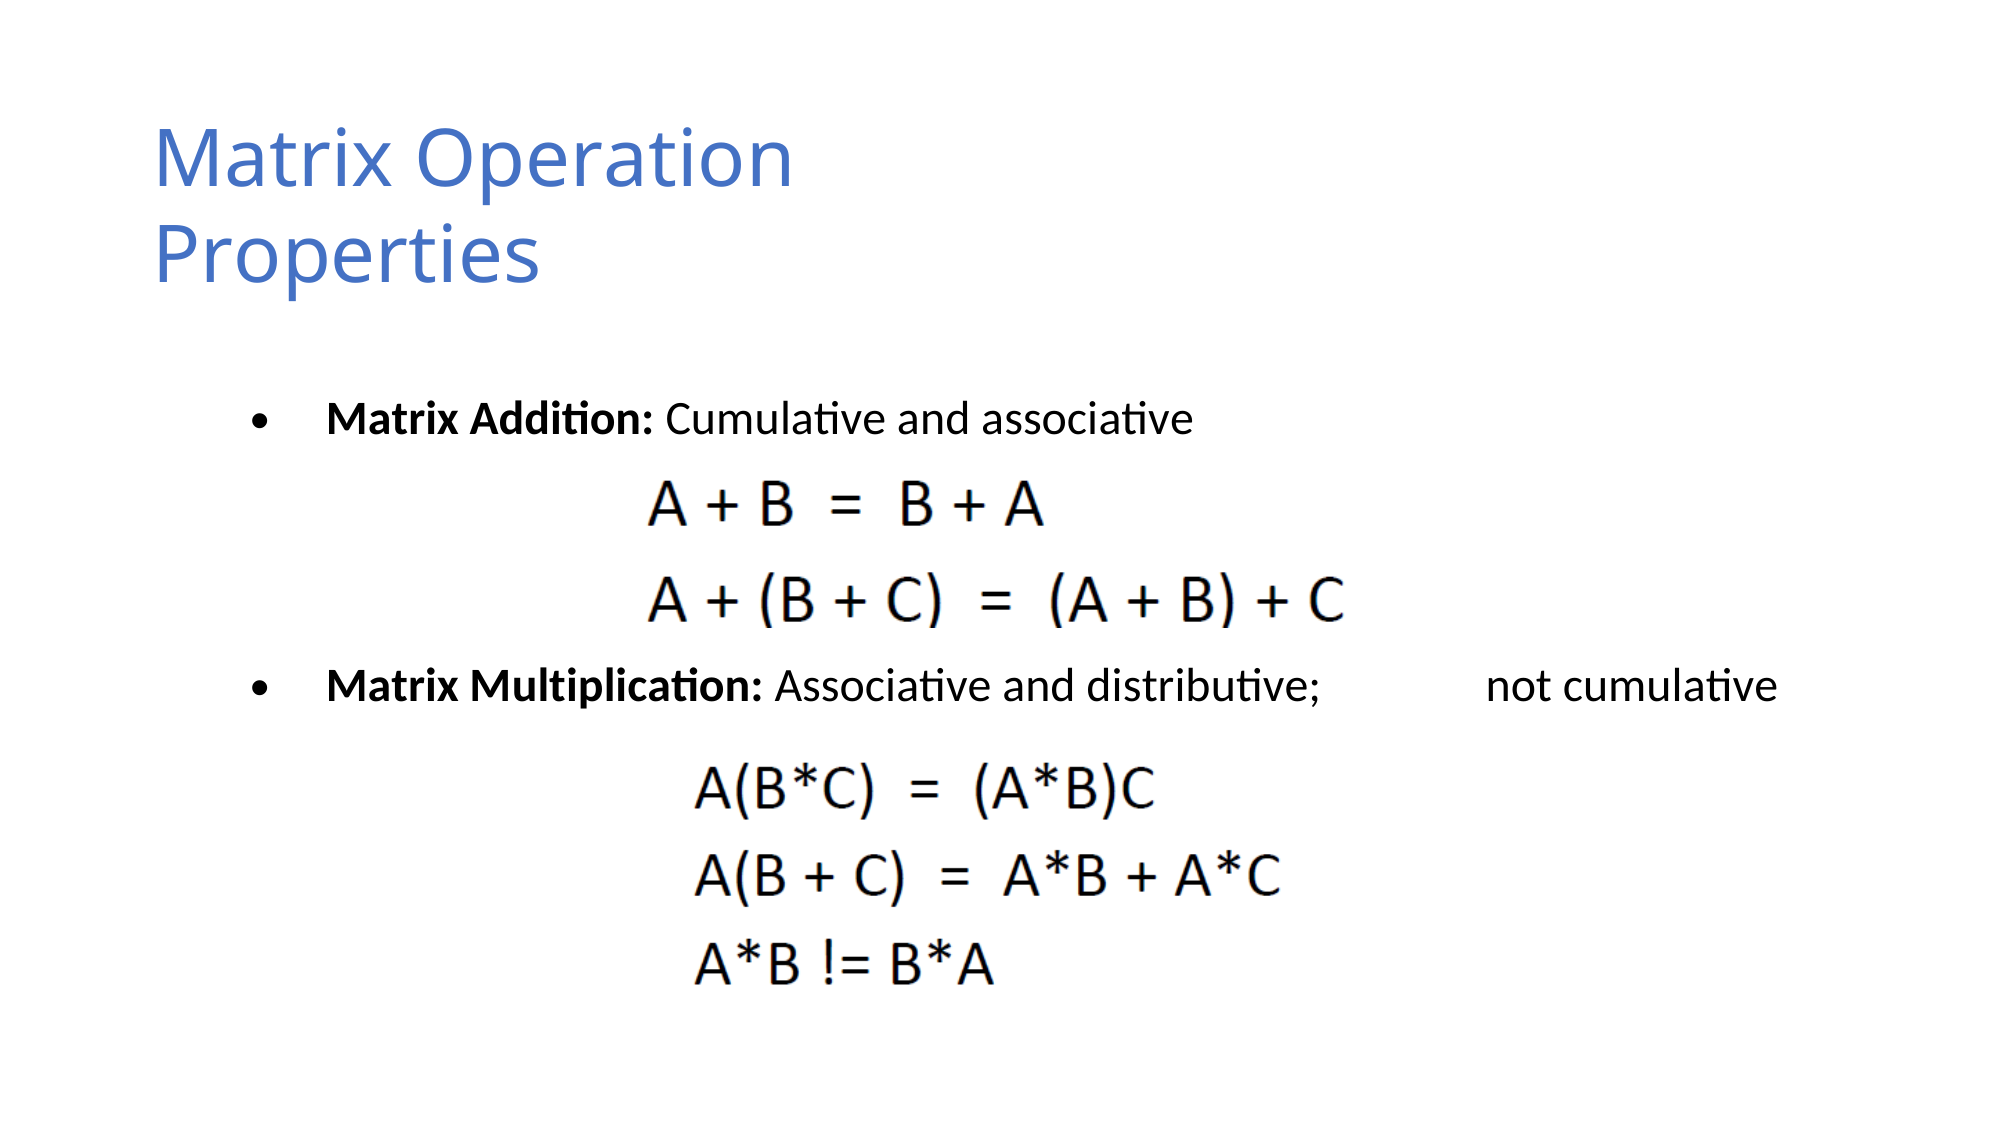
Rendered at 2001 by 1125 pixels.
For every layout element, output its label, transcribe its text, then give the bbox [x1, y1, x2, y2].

text_box • [248, 658, 281, 719]
text_box Matrix Multiplication: Associative and distributive; [323, 661, 1483, 722]
text_box Matrix Operation Properties [150, 122, 1201, 219]
text_box Matrix Addition: Cumulative and associative [323, 395, 1339, 455]
text_box [684, 756, 1315, 993]
text_box not cumulative [1483, 661, 1834, 722]
text_box [638, 472, 1362, 628]
text_box • [248, 391, 281, 452]
